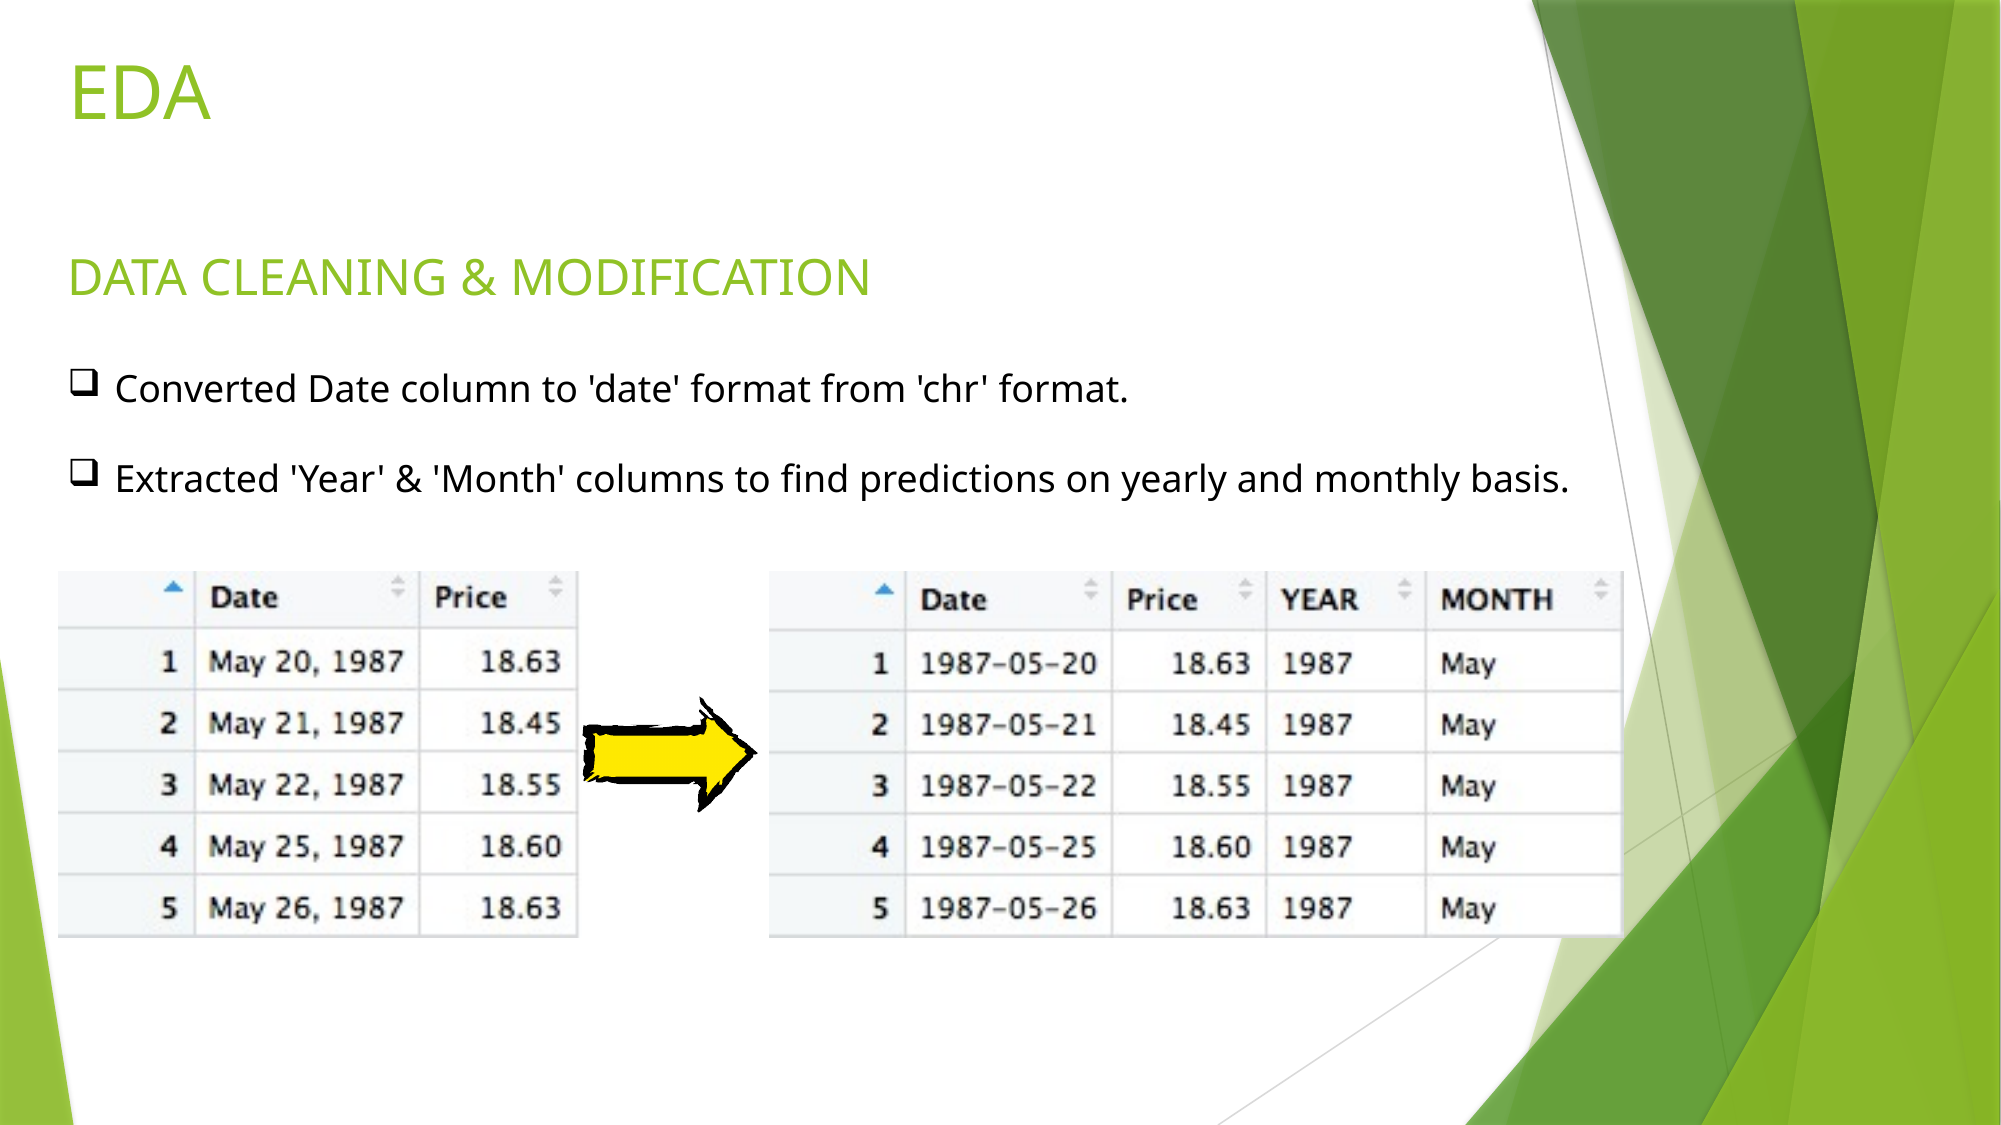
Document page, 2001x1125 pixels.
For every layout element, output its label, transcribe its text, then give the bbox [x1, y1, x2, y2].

picture [768, 571, 1625, 938]
picture [58, 571, 760, 938]
title EDA [53, 37, 1892, 237]
text_box DATA CLEANING & MODIFICATION Converted Date column to 'date' format from 'chr' format. Extracted 'Year' & 'Month' columns to find predictions on yearly and monthly basis. [53, 237, 2000, 508]
